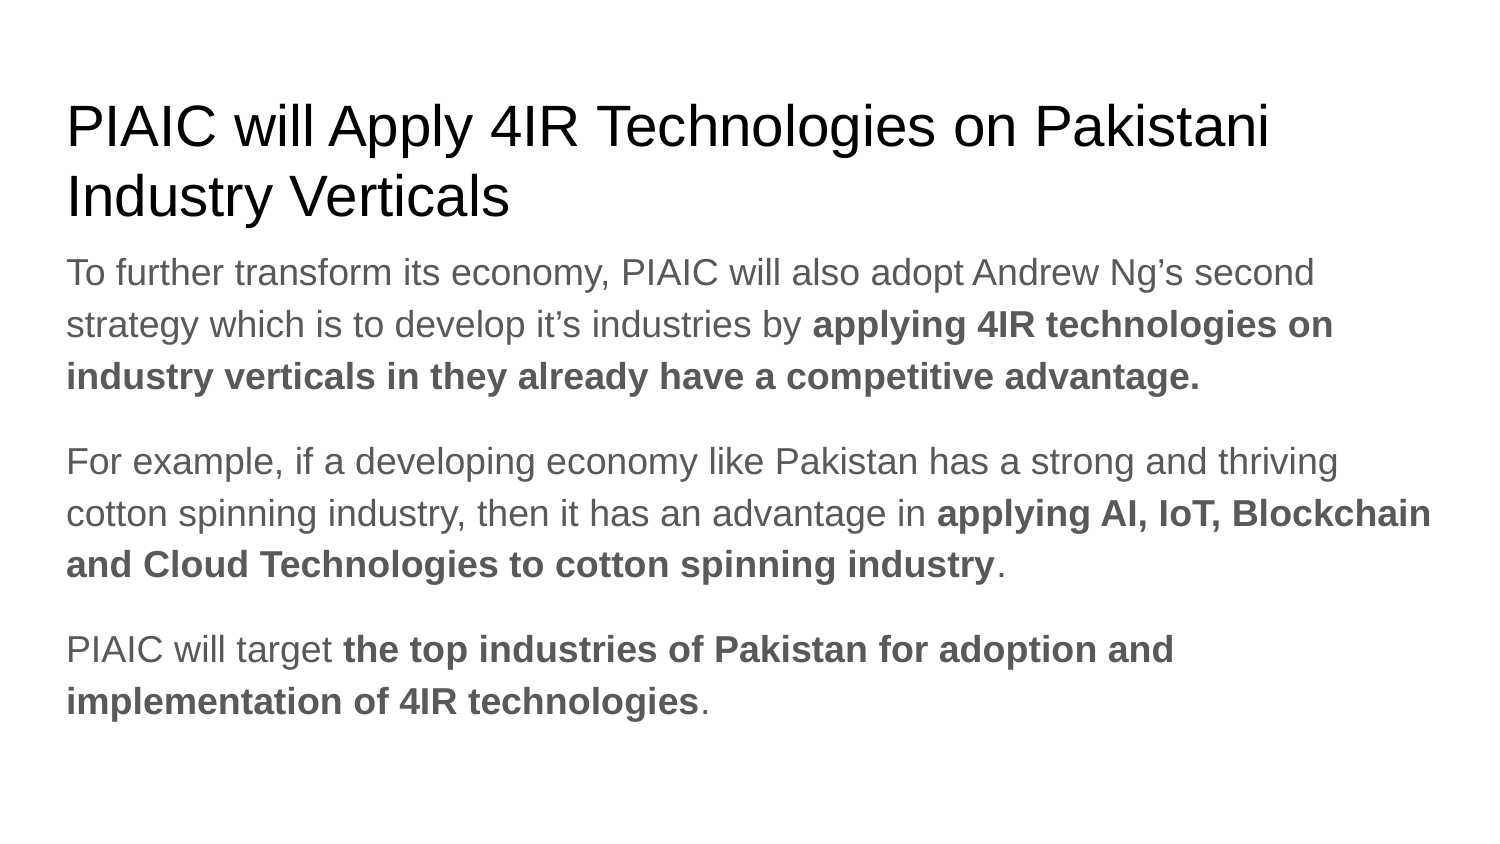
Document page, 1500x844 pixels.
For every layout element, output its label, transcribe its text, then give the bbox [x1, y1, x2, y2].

list To further transform its economy, PIAIC will also adopt Andrew Ng’s second strategy which is to develop it’s industries by applying 4IR technologies on industry verticals in they already have a competitive advantage. For example, if a developing economy like Pakistan has a strong and thriving cotton spinning industry, then it has an advantage in applying AI, IoT, Blockchain and Cloud Technologies to cotton spinning industry. PIAIC will target the top industries of Pakistan for adoption and implementation of 4IR technologies. [51, 226, 1449, 787]
title PIAIC will Apply 4IR Technologies on Pakistani Industry Verticals [51, 72, 1449, 212]
